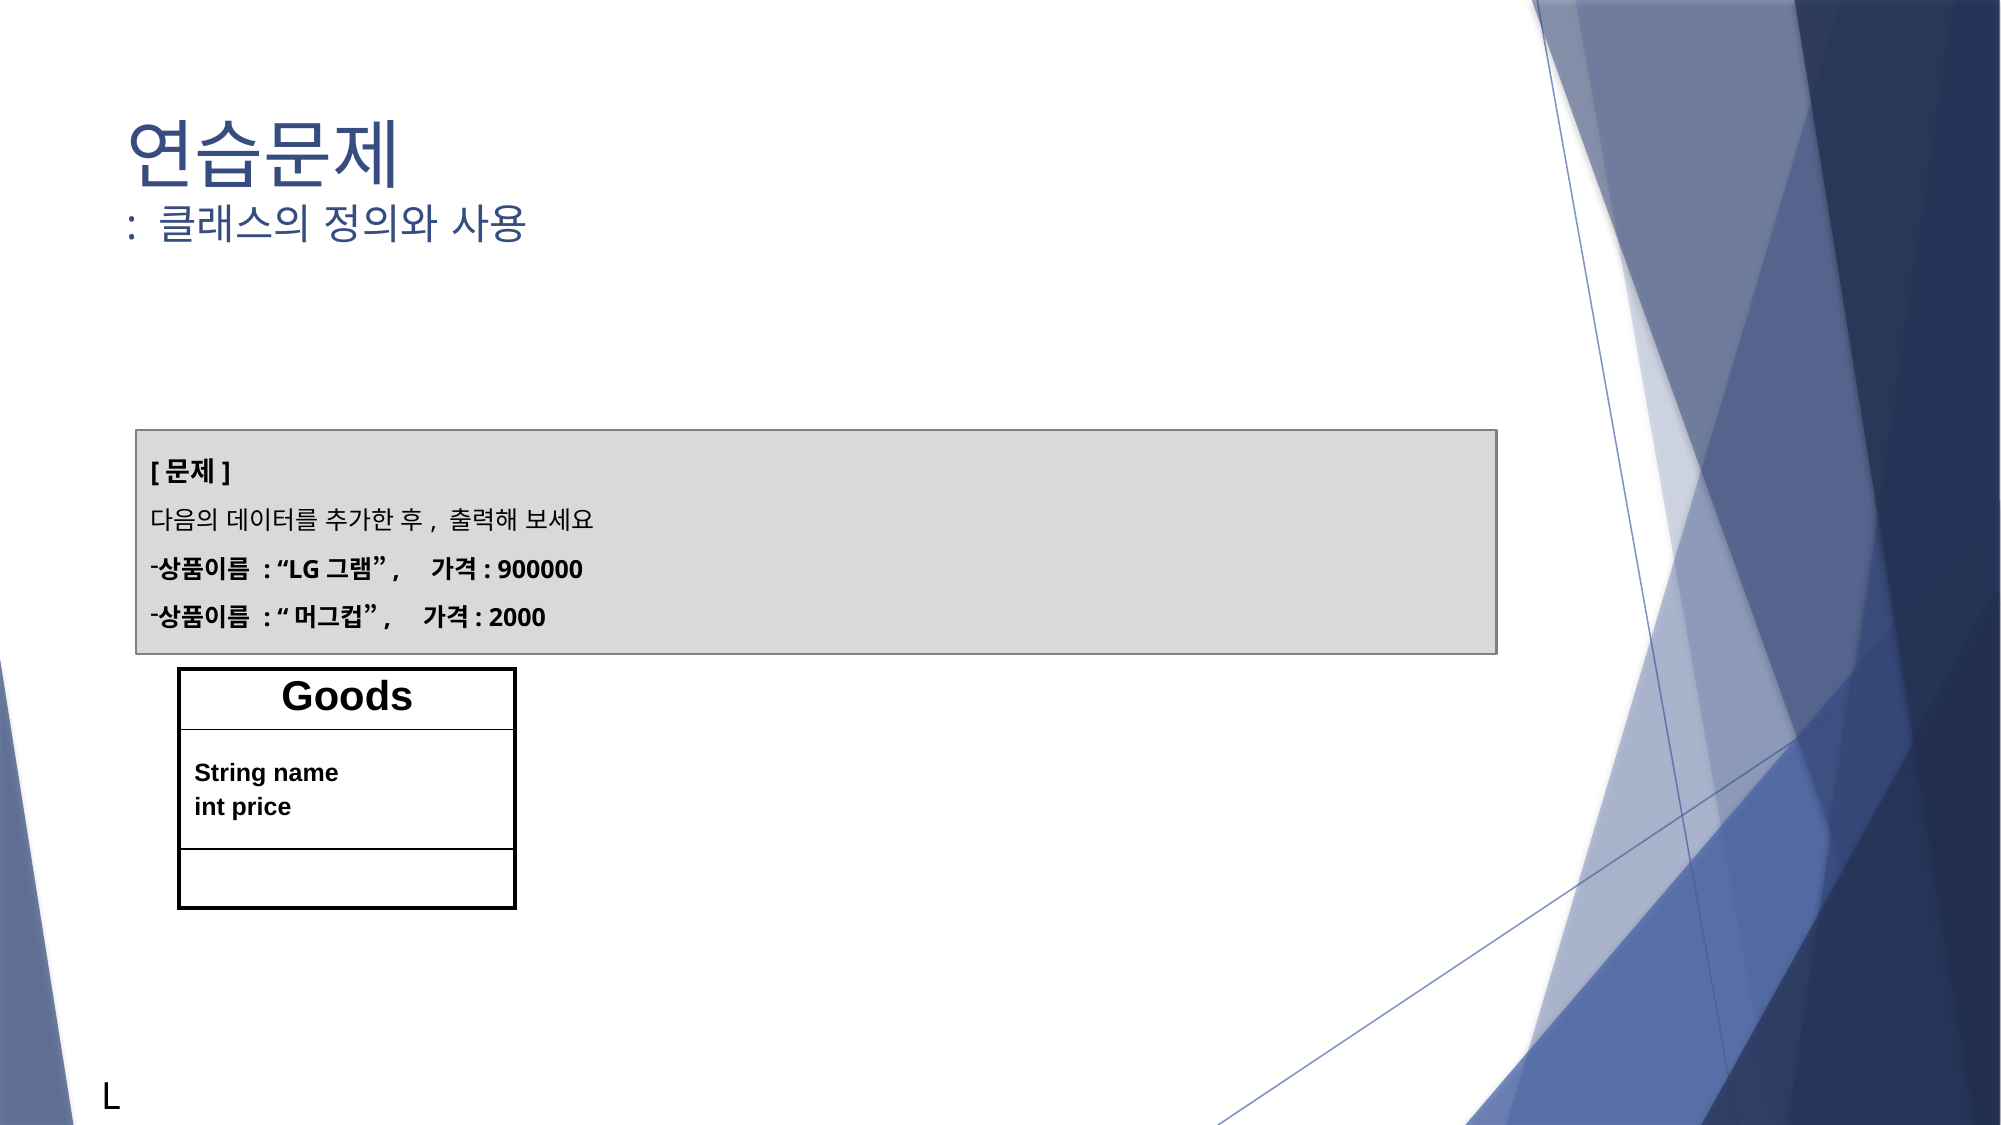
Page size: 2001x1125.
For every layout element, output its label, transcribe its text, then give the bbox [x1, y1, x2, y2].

text_box [문제] 다음의 데이터를 추가한 후, 출력해 보세요 상품이름 : “LG그램”, 가격: 900000 상품이름 : “머그컵”, 가격: 2000 [134, 429, 1498, 656]
table_cell String name int price [181, 730, 513, 848]
text_box L [86, 1064, 136, 1125]
table_cell [181, 850, 513, 906]
title 연습문제 : 클래스의 정의와 사용 [111, 99, 1522, 317]
table_header Goods [181, 671, 513, 729]
